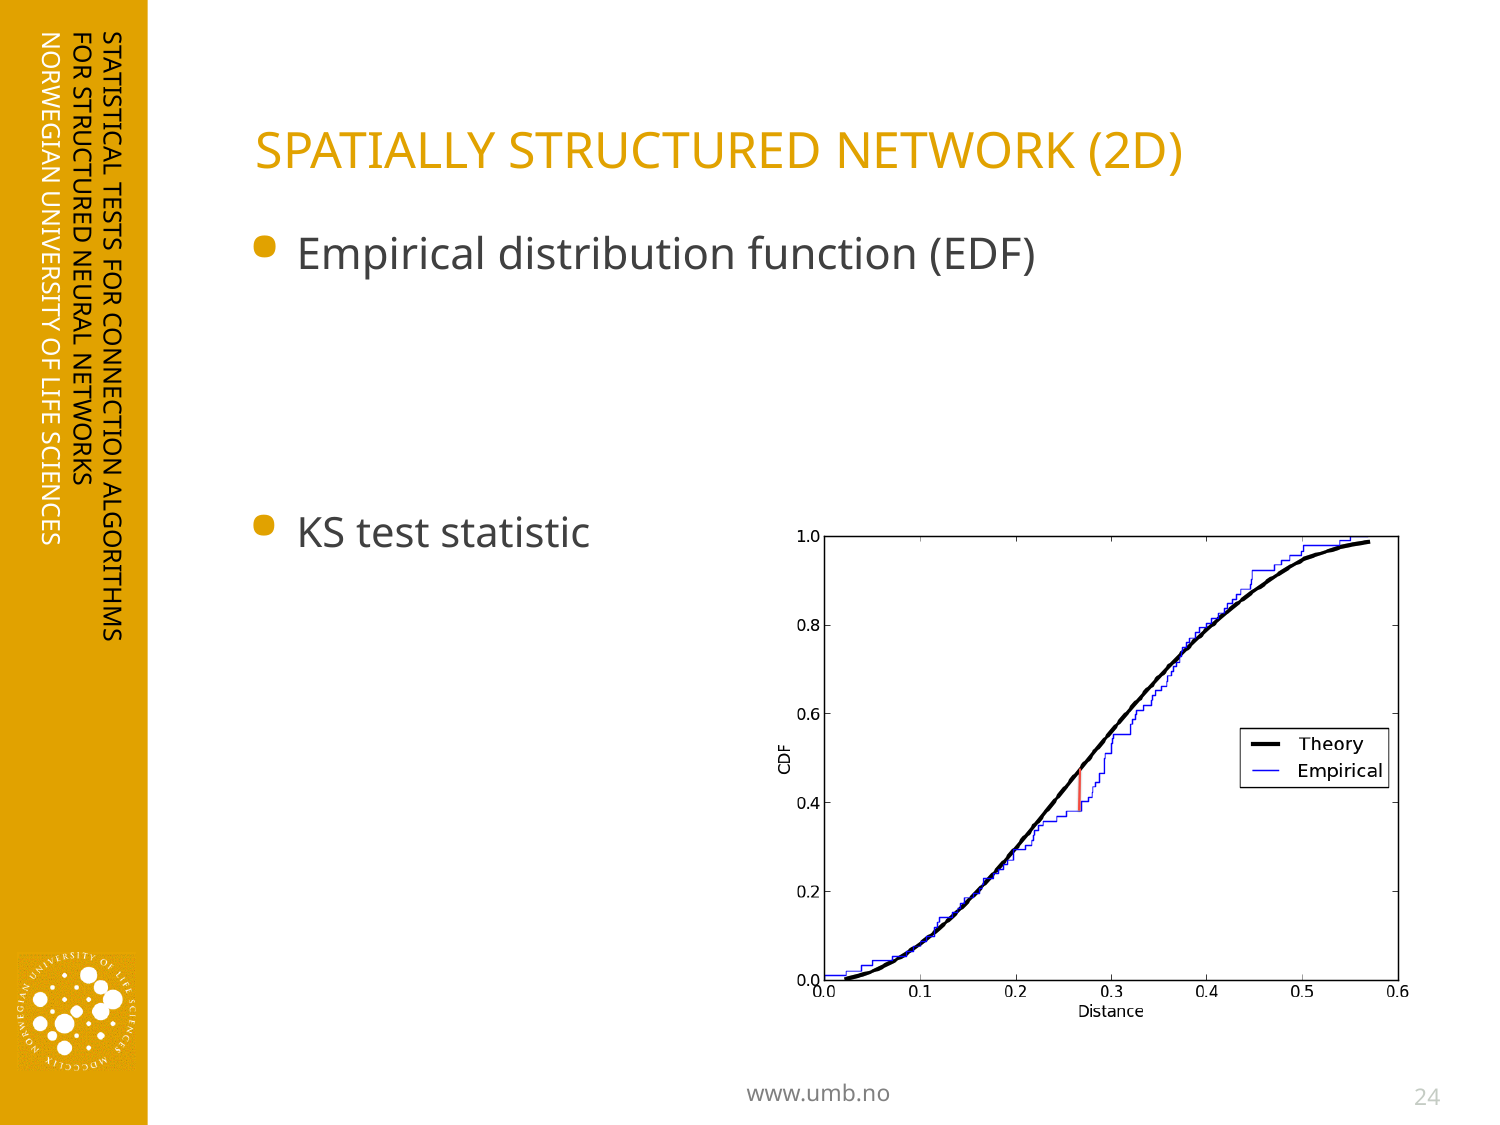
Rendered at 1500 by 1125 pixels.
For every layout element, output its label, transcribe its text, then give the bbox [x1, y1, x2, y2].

title SPATIALLY STRUCTURED NETWORK (2D) [240, 31, 1407, 186]
picture [773, 514, 1413, 1021]
footer STATISTICAL TESTS FOR CONNECTION ALGORITHMS FOR STRUCTURED NEURAL NETWORKS [74, 31, 123, 657]
slide_number 24 [1354, 1074, 1500, 1125]
picture [17, 952, 136, 1071]
